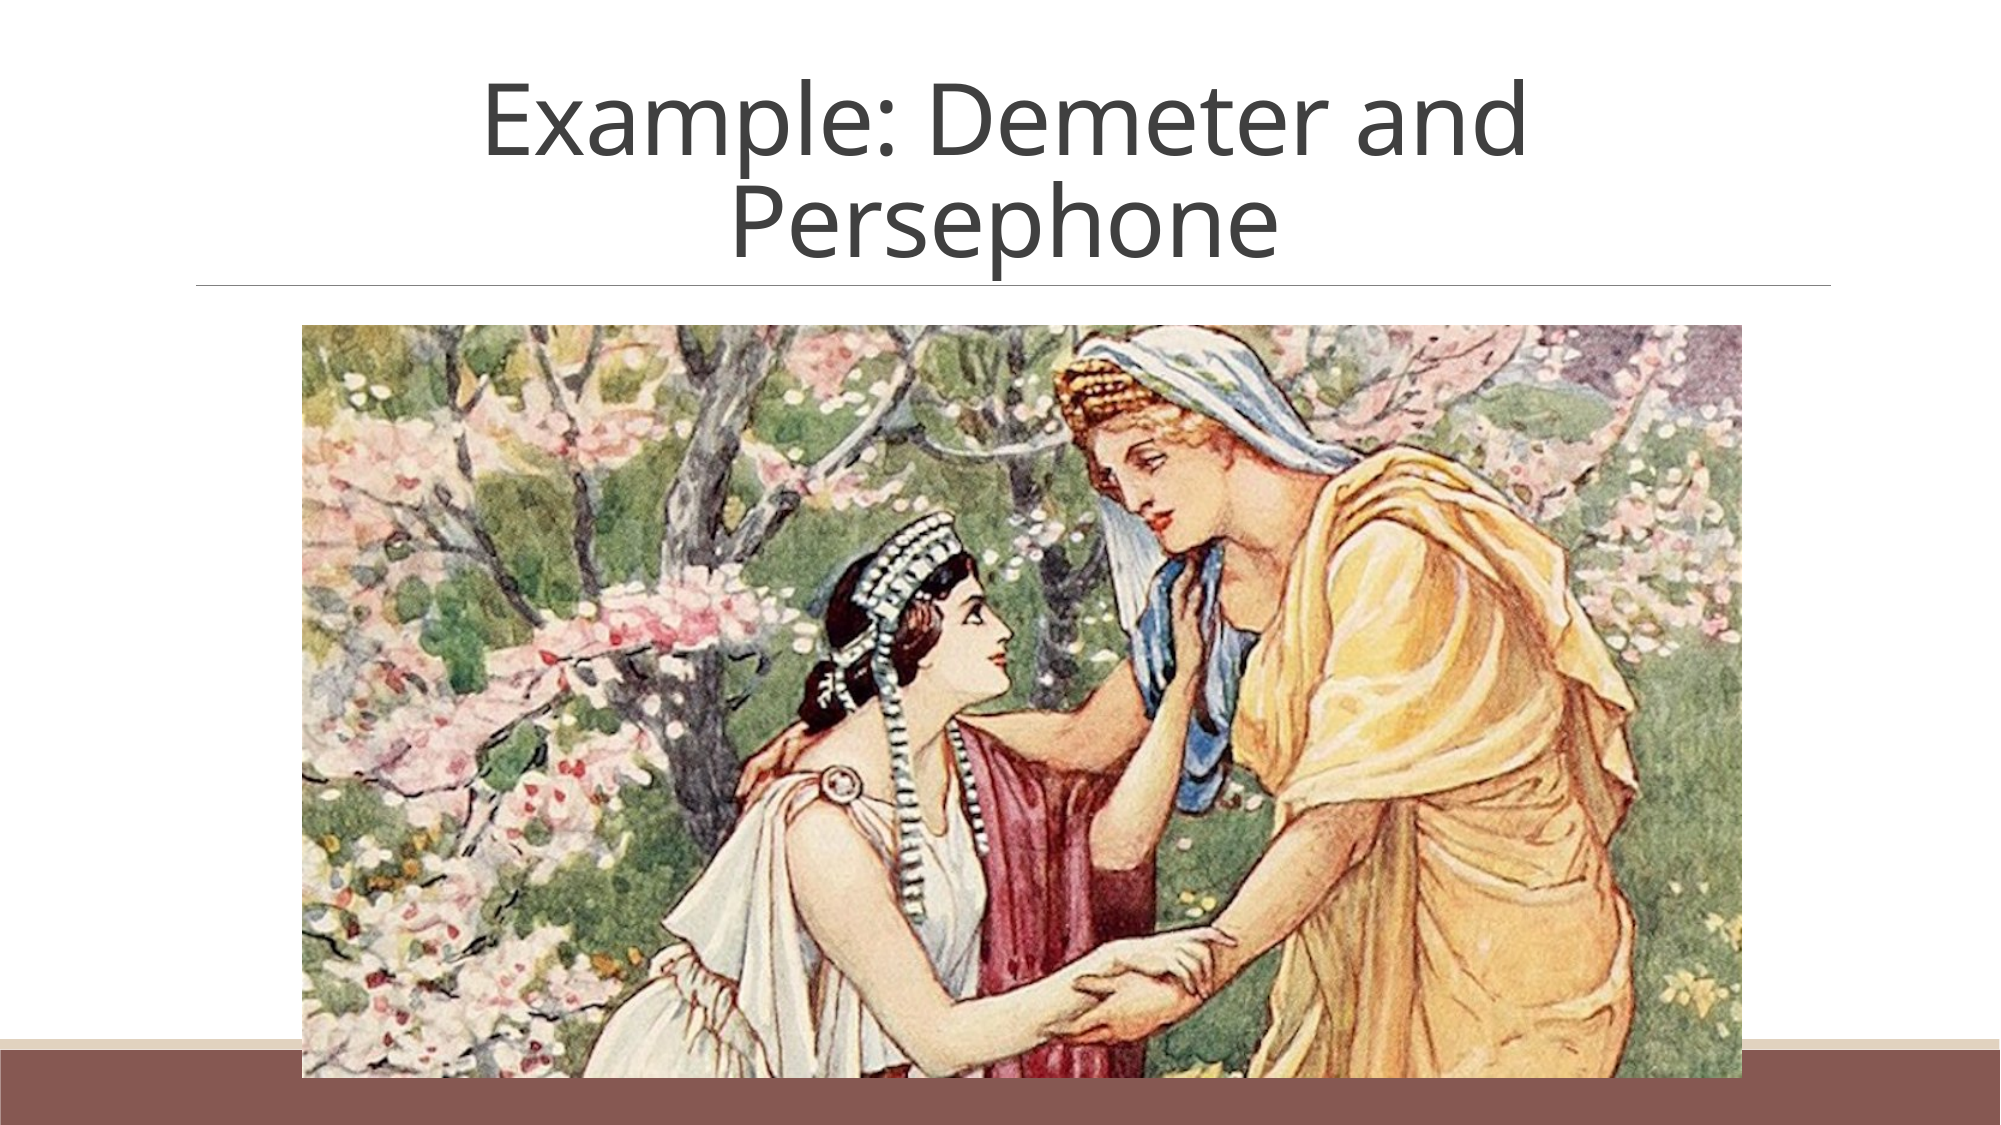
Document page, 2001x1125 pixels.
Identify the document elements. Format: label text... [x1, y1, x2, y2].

picture [301, 325, 1743, 1079]
title Example: Demeter and Persephone [180, 47, 1830, 285]
